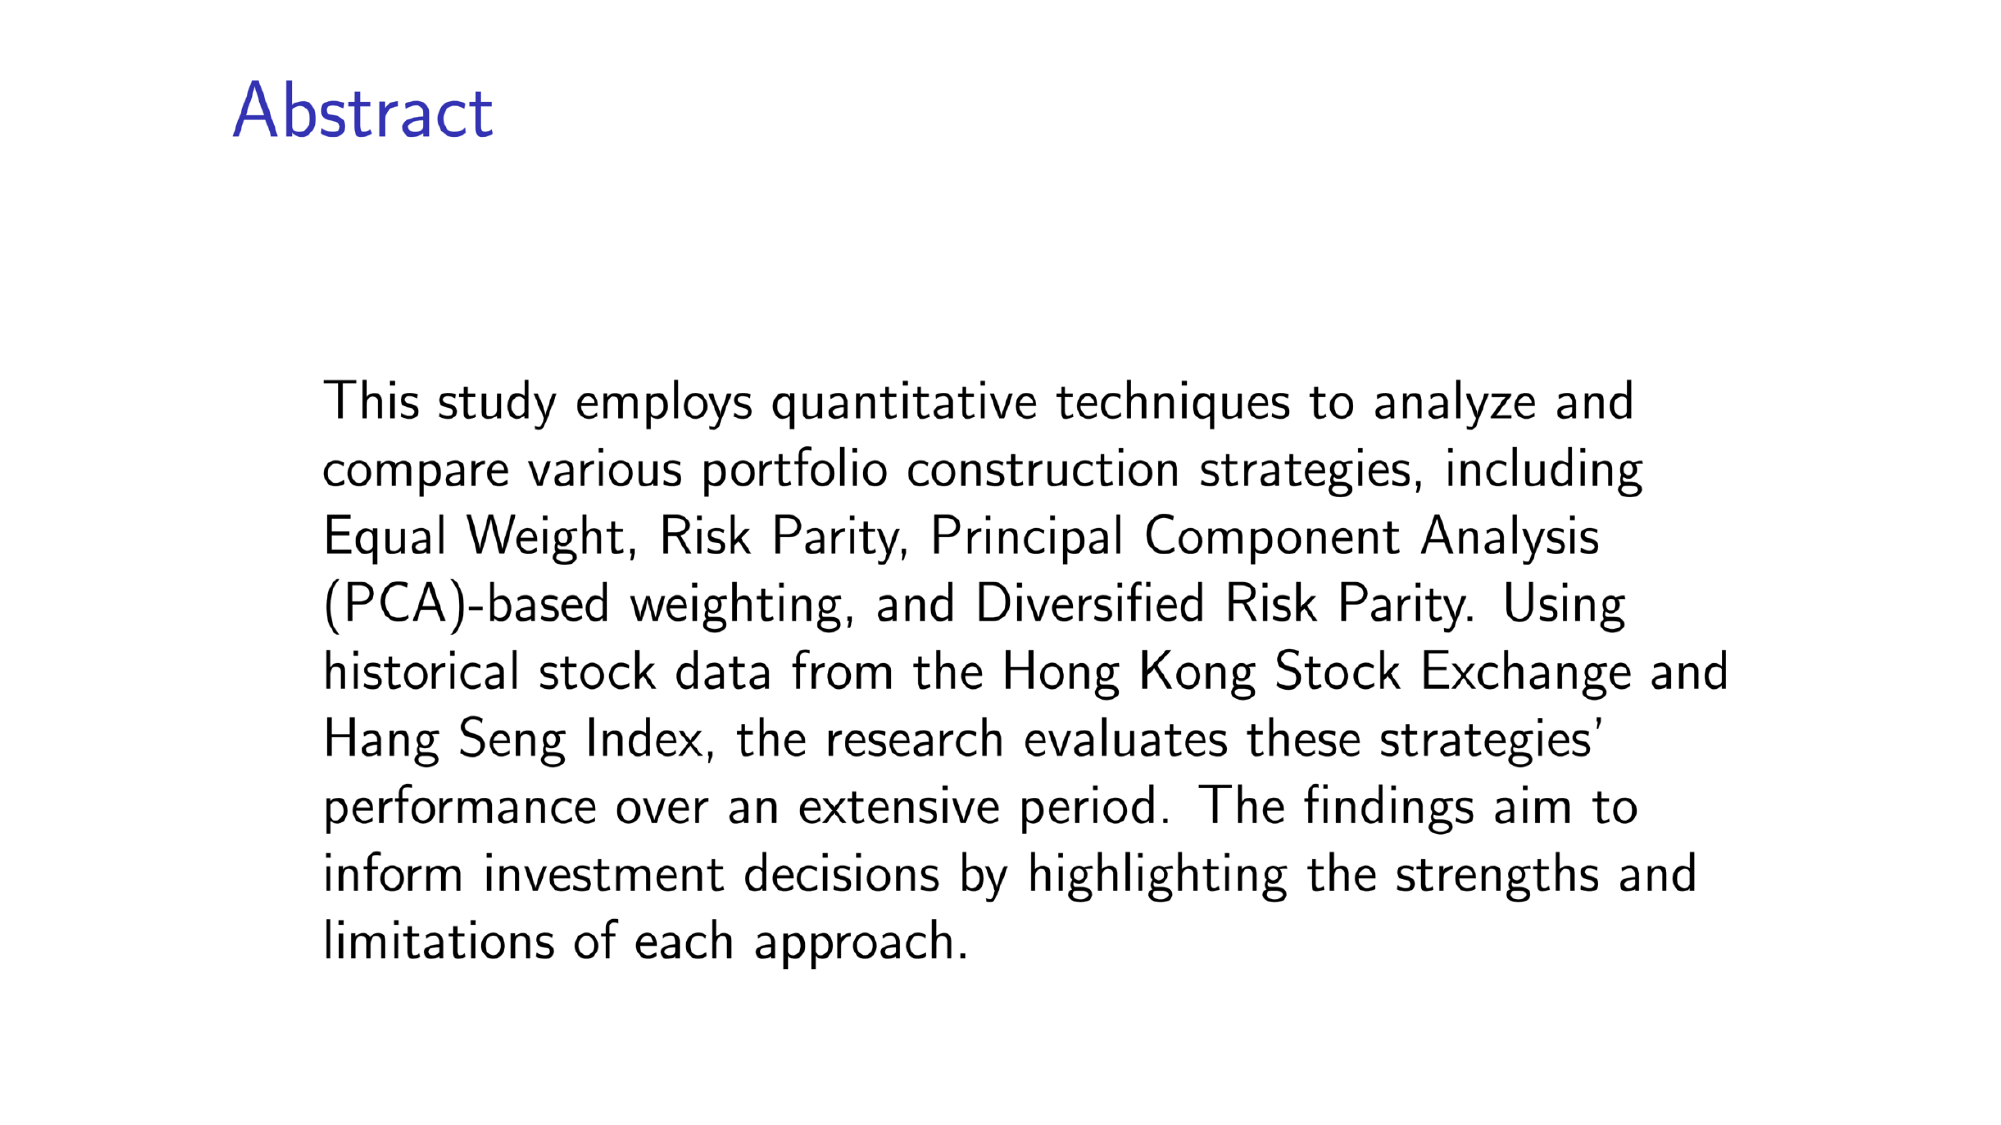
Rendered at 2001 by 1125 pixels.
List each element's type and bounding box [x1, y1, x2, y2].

picture [141, 0, 1909, 1125]
